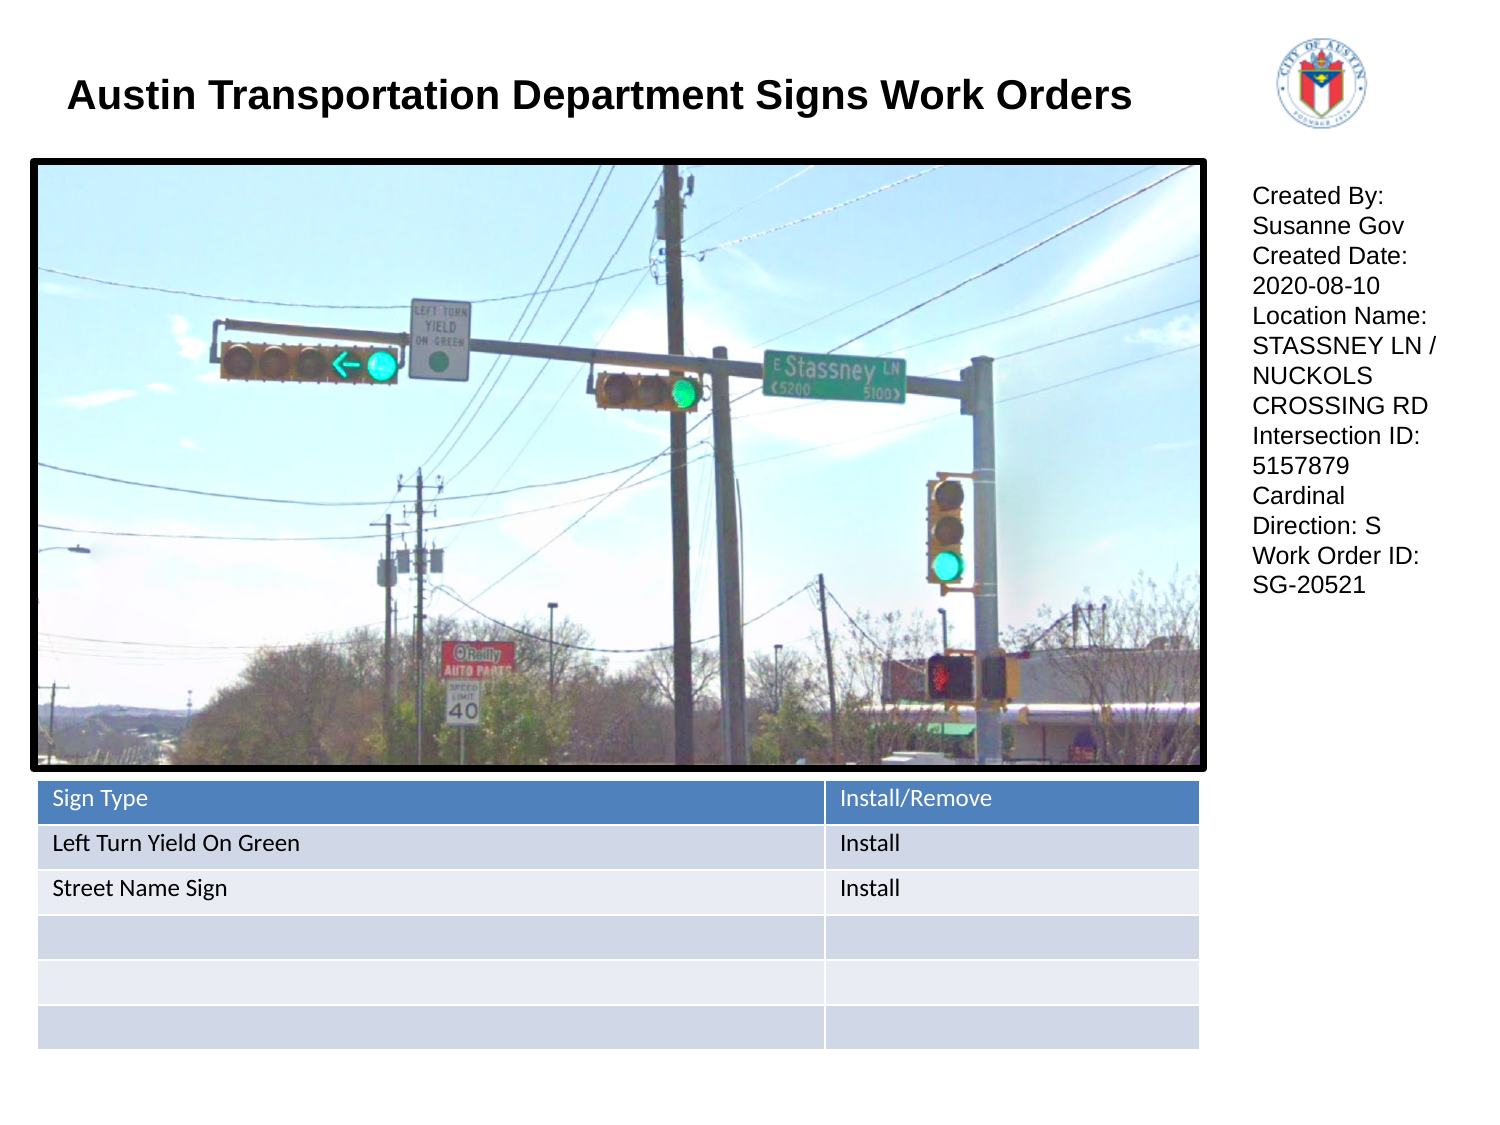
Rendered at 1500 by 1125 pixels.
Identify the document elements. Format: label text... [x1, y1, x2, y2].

table_cell [38, 916, 824, 959]
table_cell Install [826, 826, 1199, 869]
table_header Install/Remove [826, 781, 1199, 824]
table_cell [38, 1006, 824, 1049]
table_cell [38, 961, 824, 1004]
table_cell Street Name Sign [38, 871, 824, 914]
text_box Austin Transportation Department Signs Work Orders [51, 60, 1149, 125]
table_cell [826, 961, 1199, 1004]
table_header Sign Type [38, 781, 824, 824]
table_cell Left Turn Yield On Green [38, 826, 824, 869]
table_cell [826, 1006, 1199, 1049]
table_cell [826, 916, 1199, 959]
text_box Created By: Susanne Gov Created Date: 2020-08-10 Location Name: STASSNEY LN / NUCKOLS CROSSING RD Intersection ID: 5157879 Cardinal Direction: S Work Order ID: SG-20521 [1237, 172, 1463, 607]
table_cell Install [826, 871, 1199, 914]
picture [1274, 37, 1369, 132]
picture [37, 164, 1201, 766]
